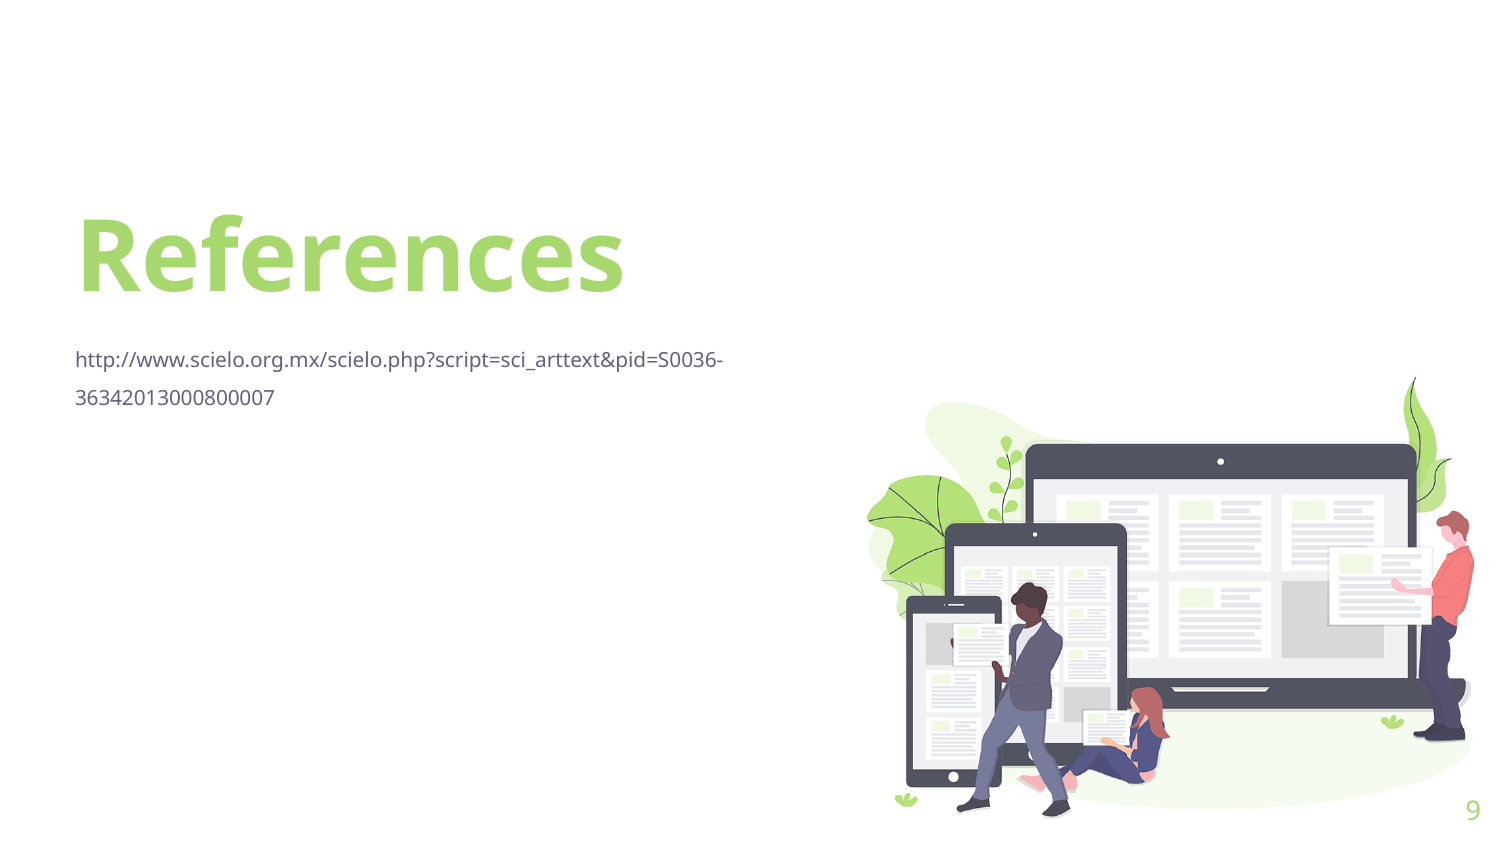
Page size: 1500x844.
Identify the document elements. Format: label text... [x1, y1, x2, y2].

title References [75, 171, 1109, 312]
slide_number 9 [1391, 779, 1482, 844]
list http://www.scielo.org.mx/scielo.php?script=sci_arttext&pid=S0036-36342013000800007 [75, 334, 920, 640]
picture [867, 377, 1475, 819]
